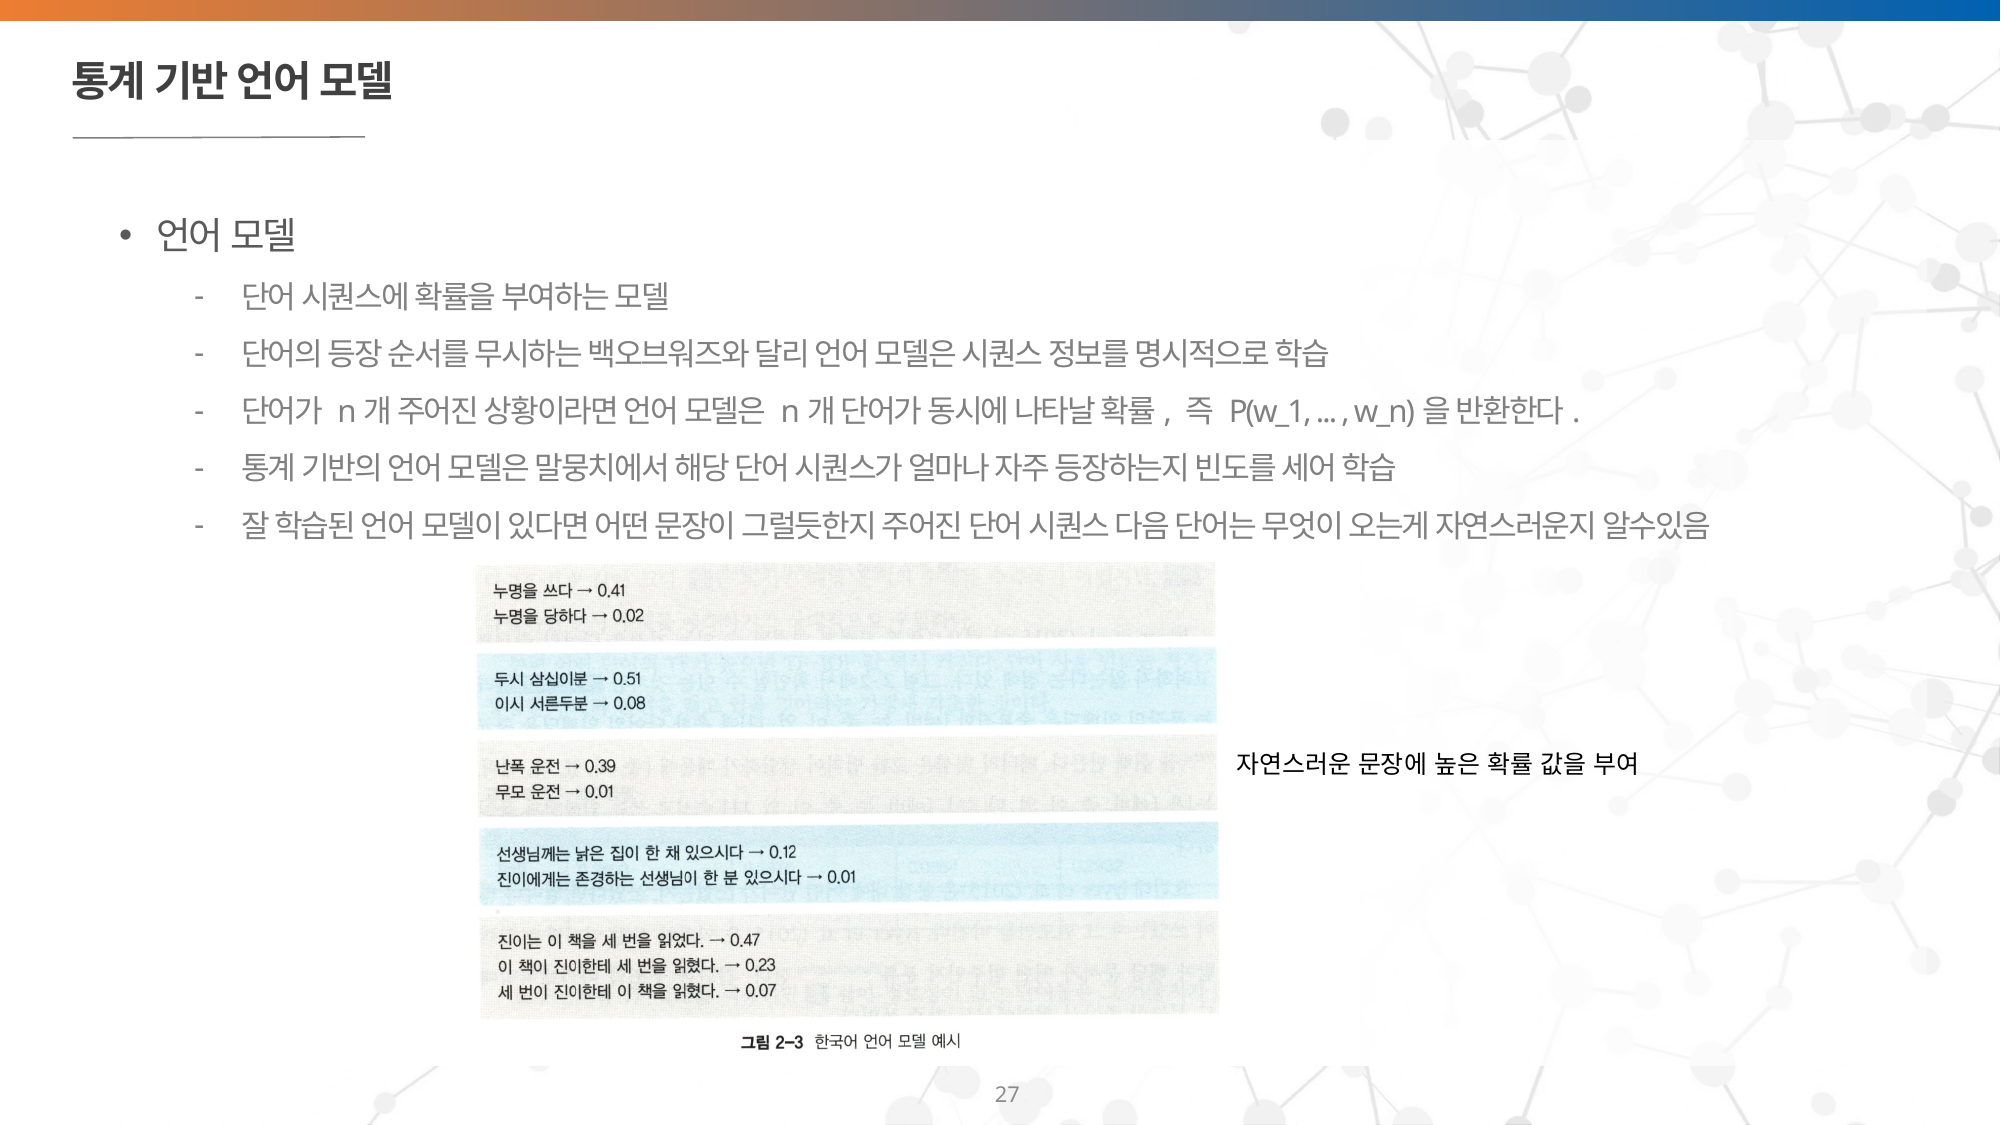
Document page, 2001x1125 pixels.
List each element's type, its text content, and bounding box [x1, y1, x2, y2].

text_box 자연스러운 문장에 높은 확률 값을 부여 [1233, 740, 1699, 786]
list 언어 모델 단어 시퀀스에 확률을 부여하는 모델 단어의 등장 순서를 무시하는 백오브워즈와 달리 언어 모델은 시퀀스 정보를 명시적으로 학습 단어가 n개 주어진 상황이라면 언어 모델은 n개 단어가 동시에 나타날 확률, 즉 P(w_1, ... , w_n)을 반환한다. 통계 기반의 언어 모델은 말뭉치에서 해당 단어 시퀀스가 얼마나 자주 등장하는지 빈도를 세어 학습 잘 학습된 언어 모델이 있다면 어떤 문장이 그럴듯한지 주어진 단어 시퀀스 다음 단어는 무엇이 오는게 자연스러운지 알수있음 [104, 193, 1911, 1035]
picture [466, 562, 1233, 1054]
title 통계 기반 언어 모델 [56, 49, 1162, 117]
slide_number 27 [782, 1065, 1233, 1125]
